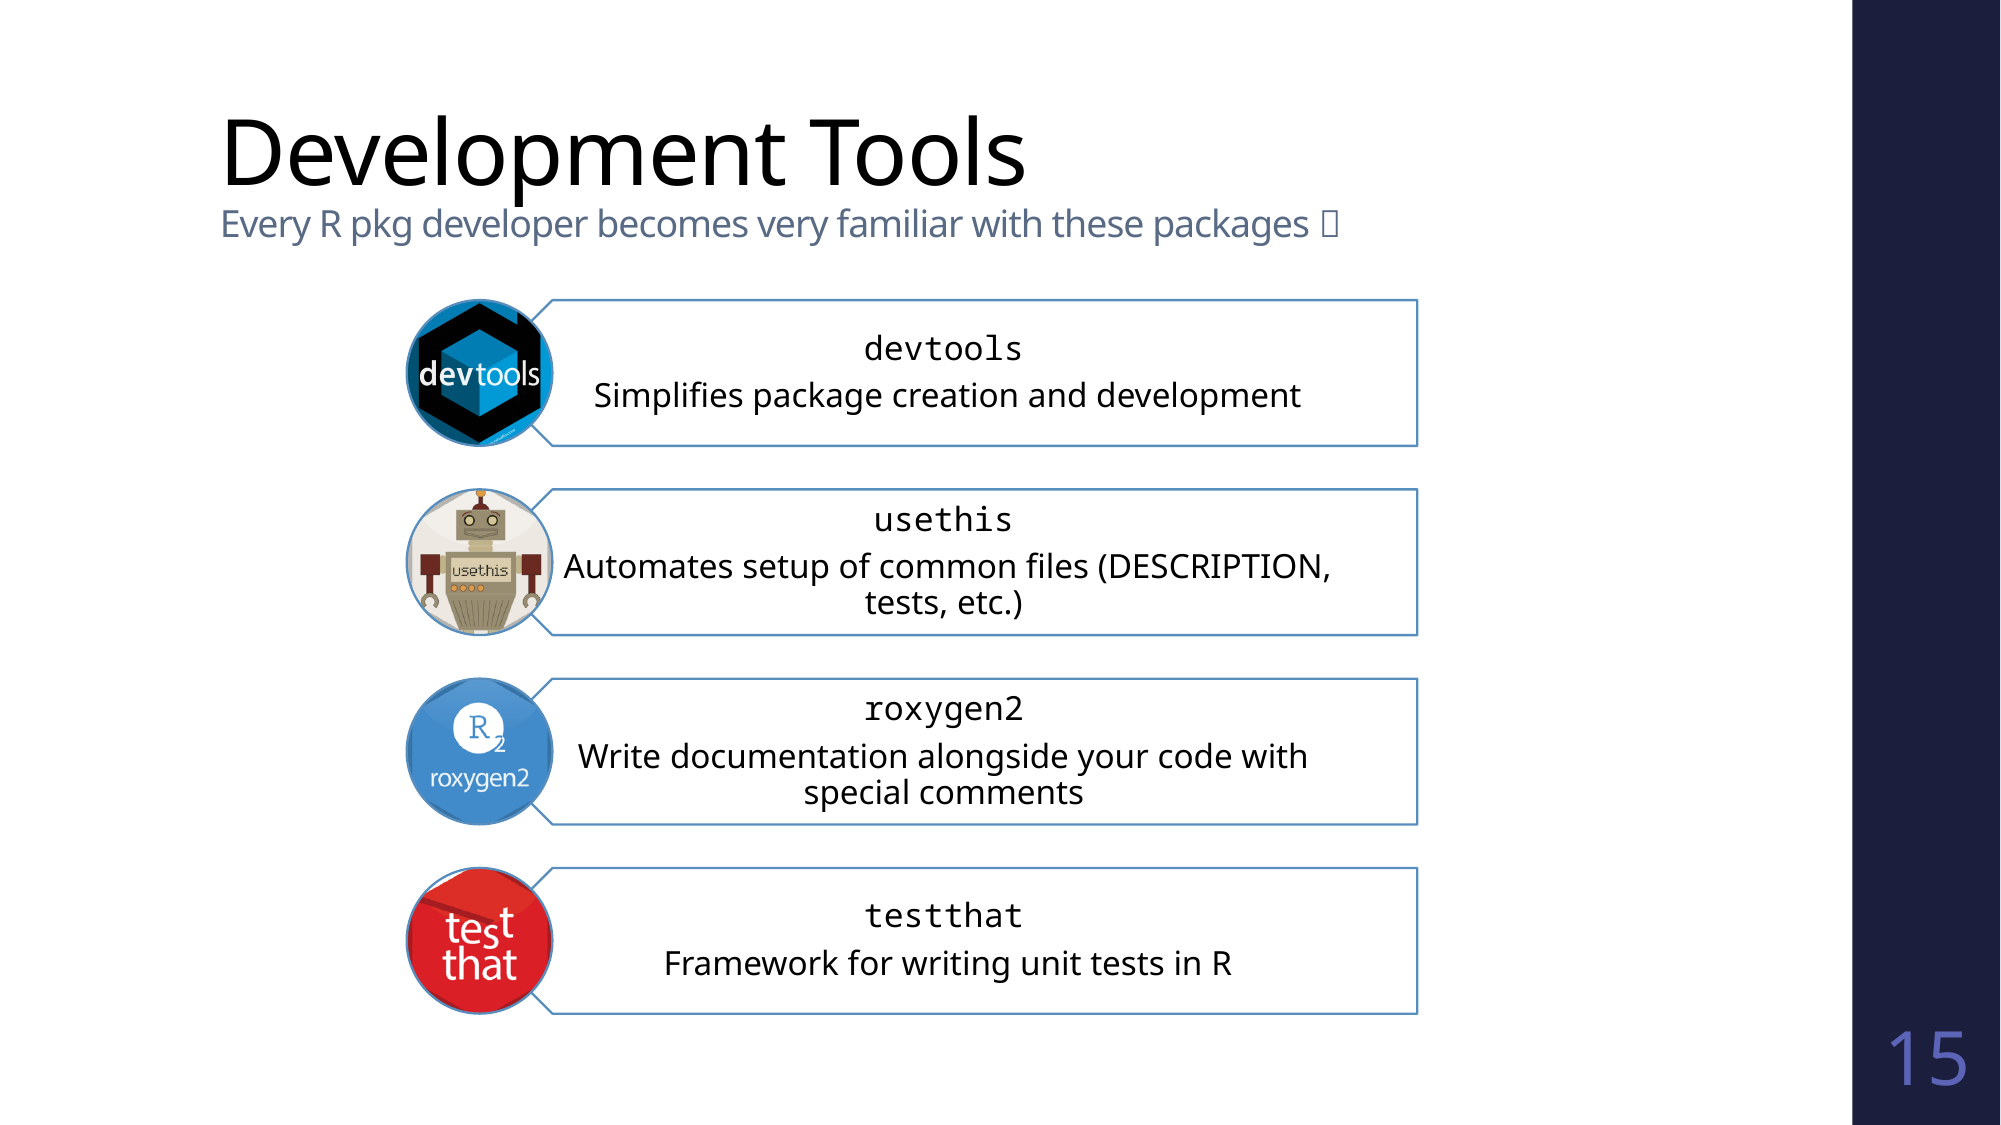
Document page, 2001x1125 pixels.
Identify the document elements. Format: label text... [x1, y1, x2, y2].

title Development Tools Every R pkg developer becomes very familiar with these packages  [204, 35, 1795, 253]
slide_number 15 [1852, 1012, 2000, 1110]
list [206, 299, 1618, 1015]
